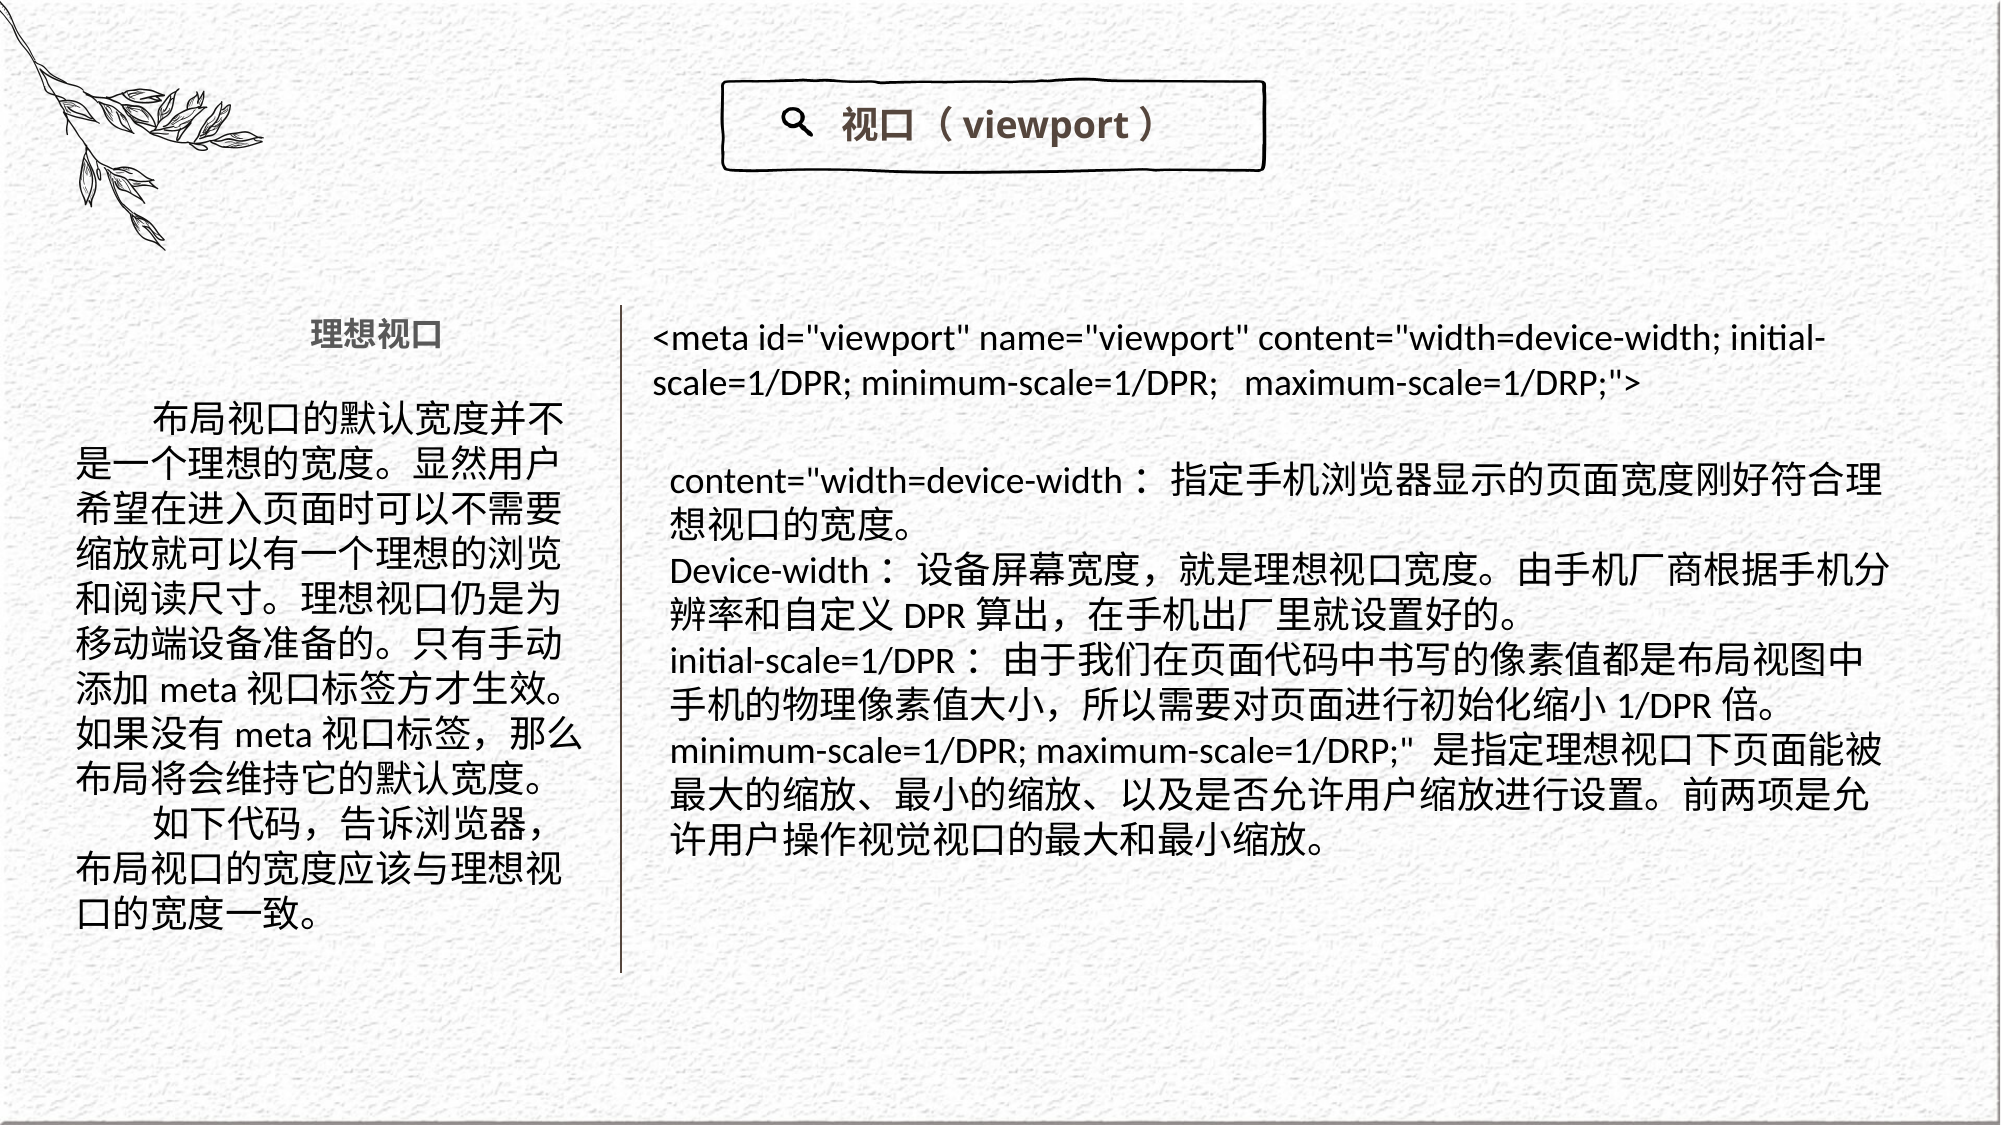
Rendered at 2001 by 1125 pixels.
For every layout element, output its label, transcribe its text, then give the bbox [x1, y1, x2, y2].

text_box 布局视口的默认宽度并不是一个理想的宽度。显然用户希望在进入页面时可以不需要缩放就可以有一个理想的浏览和阅读尺寸。理想视口仍是为移动端设备准备的。只有手动添加meta视口标签方才生效。如果没有meta视口标签，那么布局将会维持它的默认宽度。 如下代码，告诉浏览器，布局视口的宽度应该与理想视口的宽度一致。 [60, 387, 602, 943]
text_box 理想视口 [295, 305, 459, 361]
text_box <meta id="viewport" name="viewport" content="width=device-width; initial-scale=1/DPR; minimum-scale=1/DPR; maximum-scale=1/DRP;"> [637, 305, 1950, 411]
text_box content="width=device-width：指定手机浏览器显示的页面宽度刚好符合理想视口的宽度。 Device-width：设备屏幕宽度，就是理想视口宽度。由手机厂商根据手机分辨率和自定义DPR算出，在手机出厂里就设置好的。 initial-scale=1/DPR：由于我们在页面代码中书写的像素值都是布局视图中手机的物理像素值大小，所以需要对页面进行初始化缩小1/DPR倍。 minimum-scale=1/DPR; maximum-scale=1/DRP;" 是指定理想视口下页面能被最大的缩放、最小的缩放、以及是否允许用户缩放进行设置。前两项是允许用户操作视觉视口的最大和最小缩放。 [654, 448, 1912, 869]
picture [0, 0, 2001, 1125]
